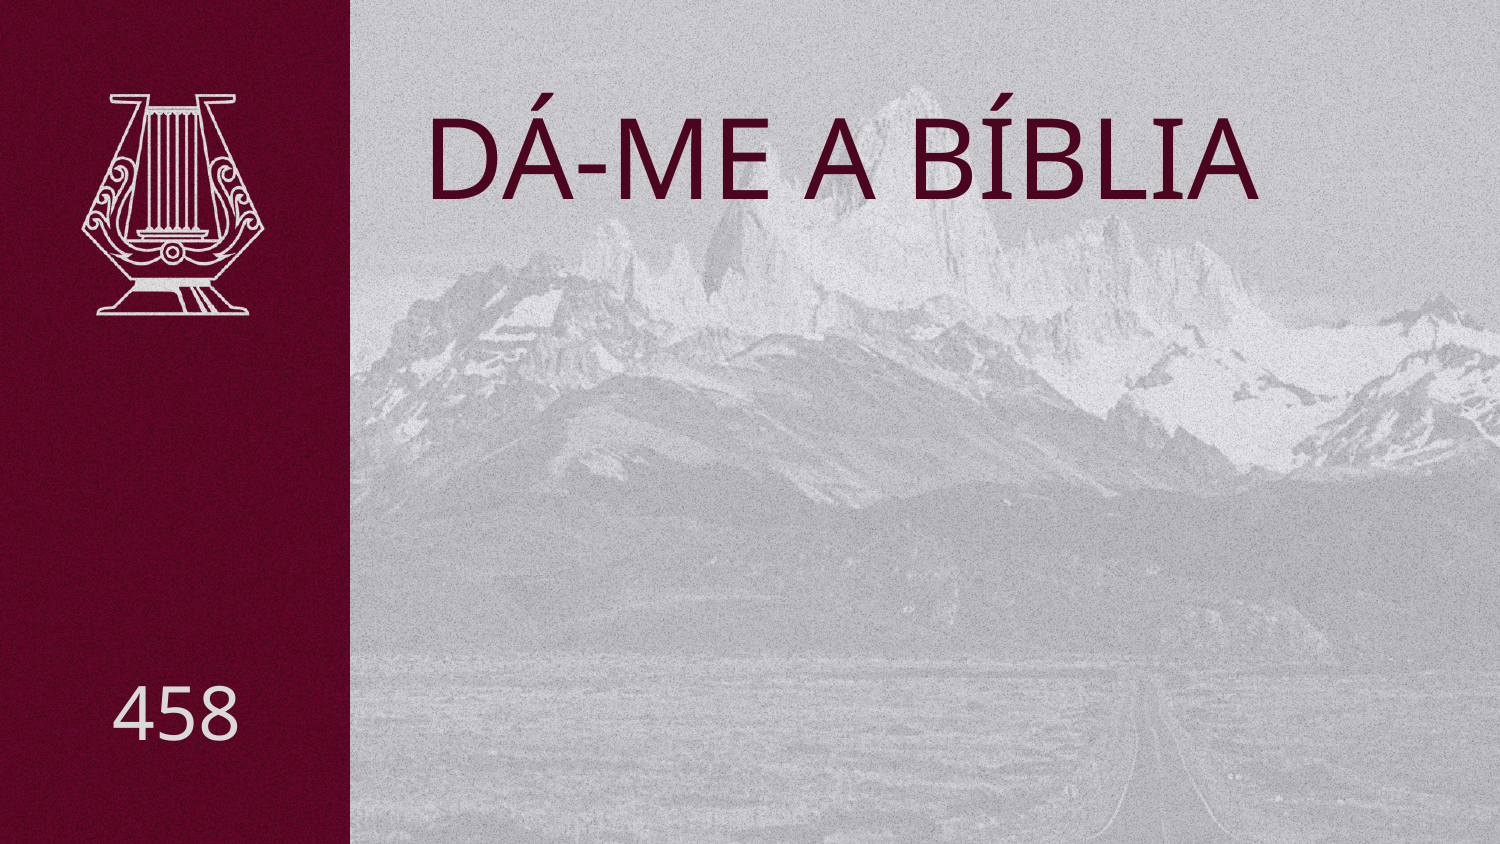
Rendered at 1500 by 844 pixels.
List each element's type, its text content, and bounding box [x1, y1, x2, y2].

title DÁ-ME A BÍBLIA [407, 79, 1447, 777]
picture [0, 0, 1500, 844]
list 458 [76, 658, 278, 765]
